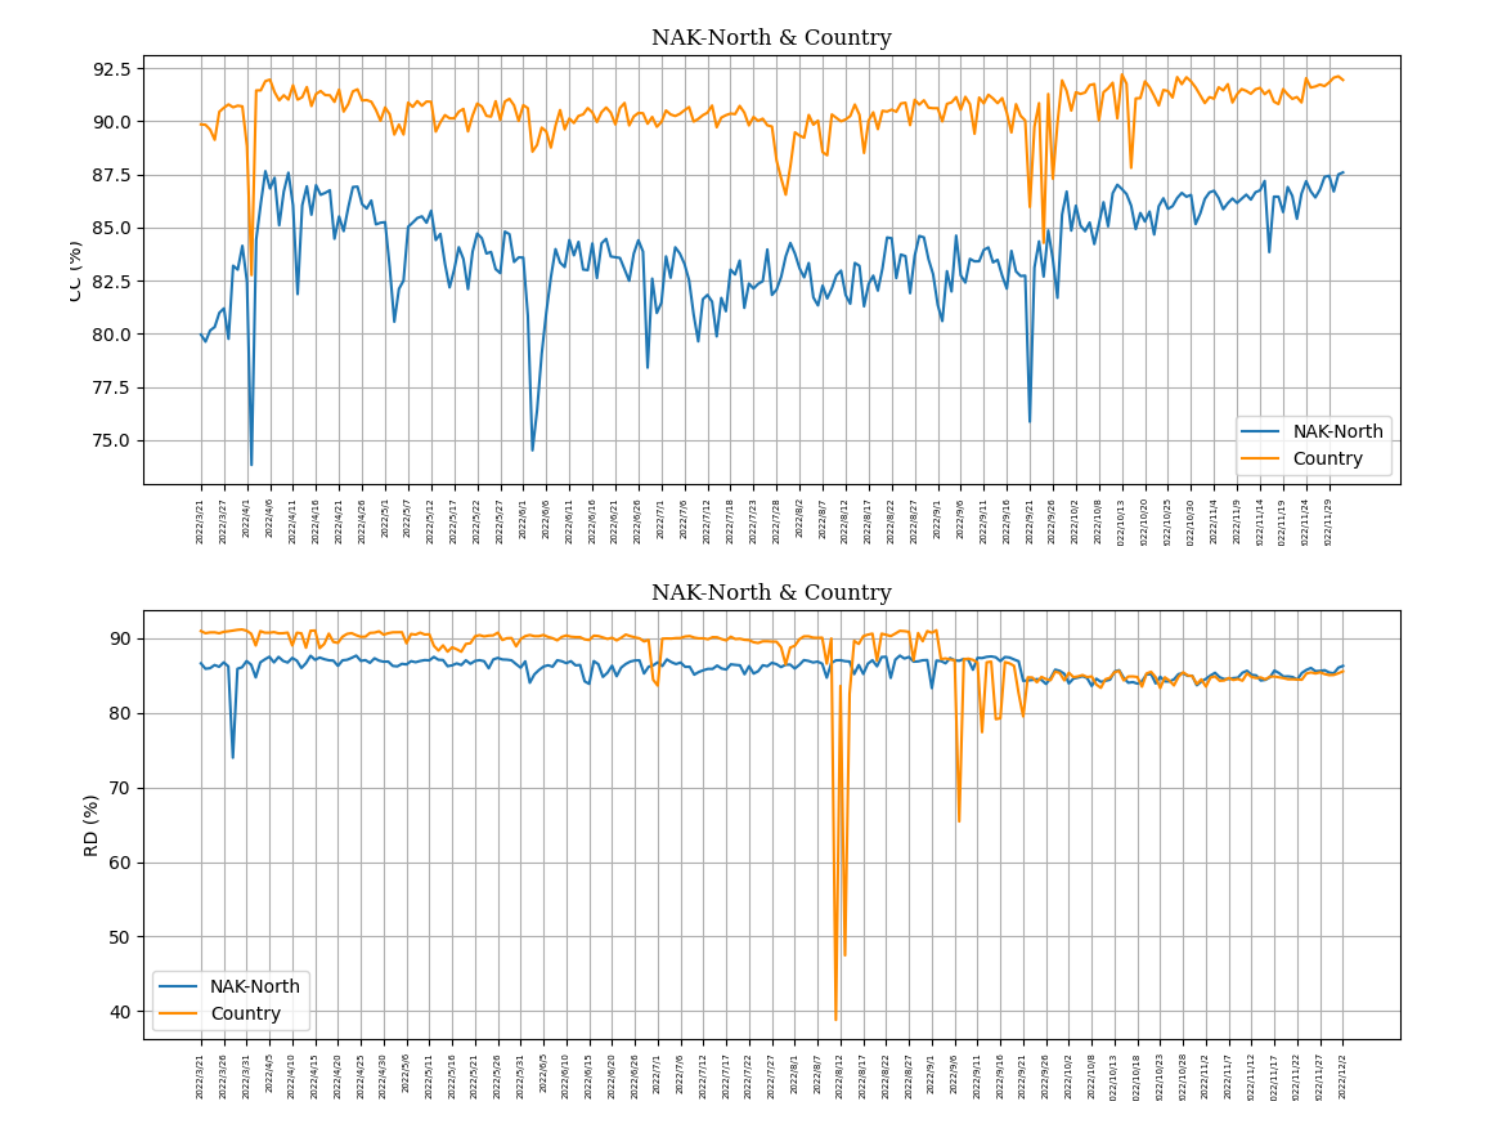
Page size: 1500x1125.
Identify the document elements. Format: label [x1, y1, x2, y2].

picture [70, 569, 1421, 1102]
picture [70, 14, 1421, 547]
